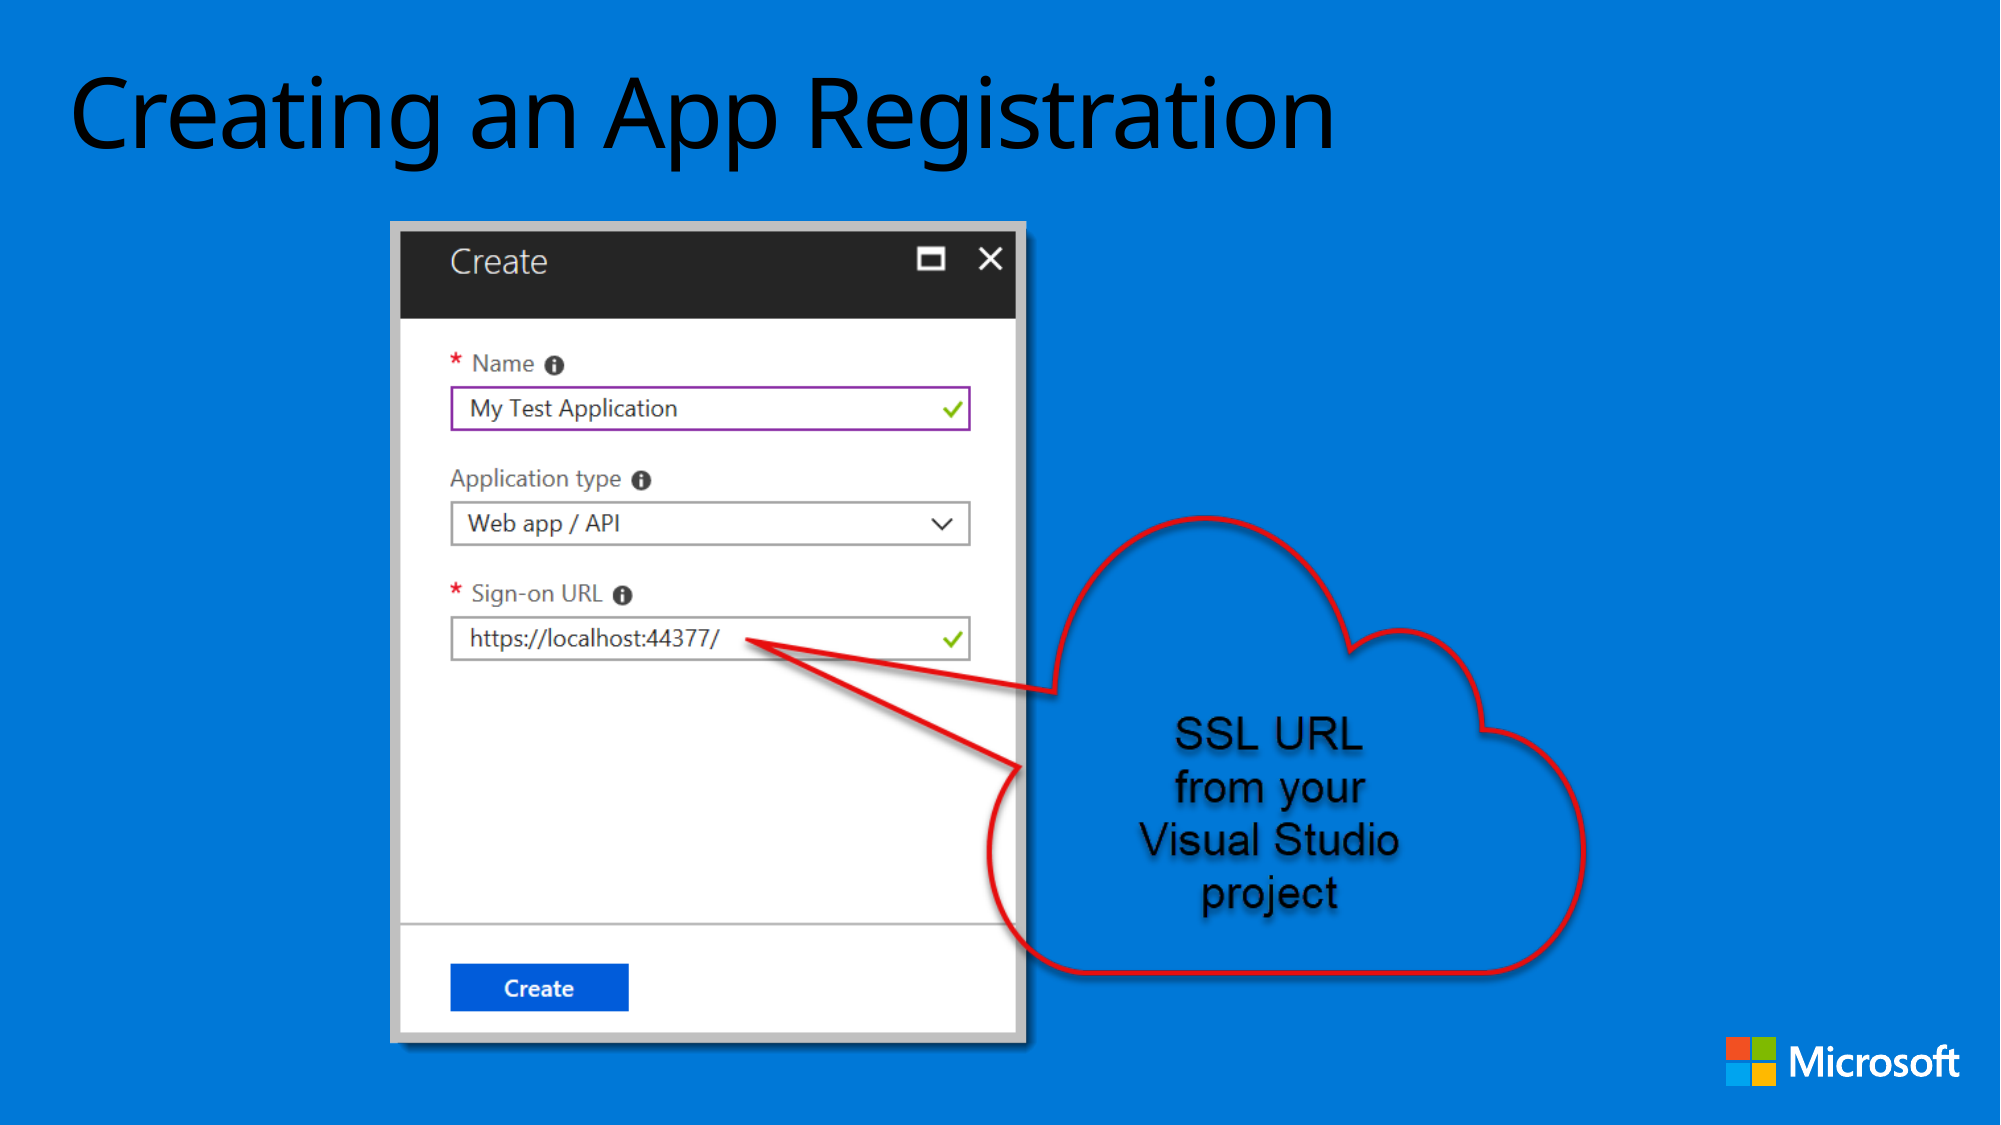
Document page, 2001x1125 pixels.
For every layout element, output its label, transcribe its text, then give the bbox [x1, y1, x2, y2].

picture [390, 221, 1610, 1063]
title Creating an App Registration [45, 48, 1996, 199]
